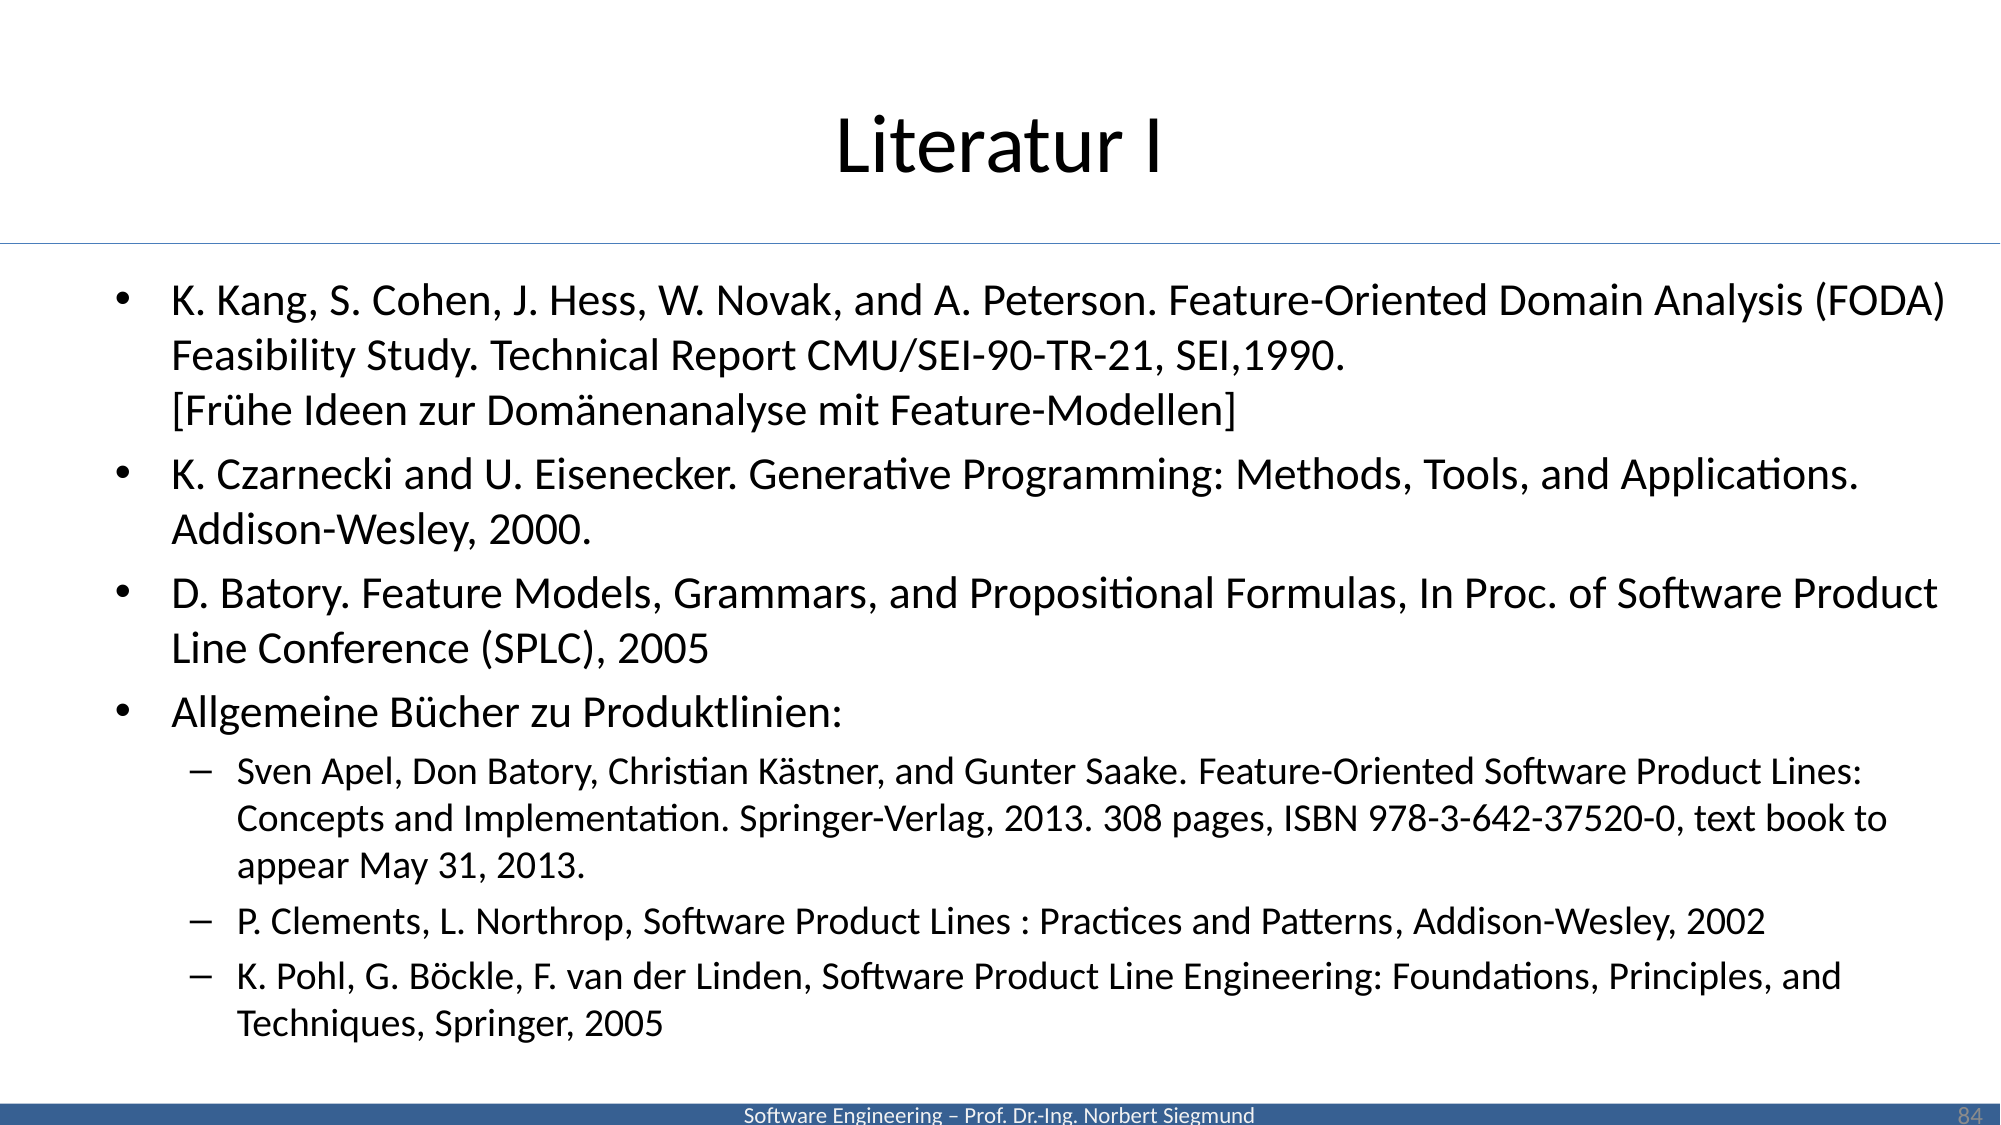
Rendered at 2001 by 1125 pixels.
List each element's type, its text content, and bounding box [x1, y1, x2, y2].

list K. Kang, S. Cohen, J. Hess, W. Novak, and A. Peterson. Feature-Oriented Domain Analysis (FODA) Feasibility Study. Technical Report CMU/SEI-90-TR-21, SEI,1990. [Frühe Ideen zur Domänenanalyse mit Feature-Modellen] K. Czarnecki and U. Eisenecker. Generative Programming: Methods, Tools, and Applications. Addison-Wesley, 2000. D. Batory. Feature Models, Grammars, and Propositional Formulas, In Proc. of Software Product Line Conference (SPLC), 2005 Allgemeine Bücher zu Produktlinien: Sven Apel, Don Batory, Christian Kästner, and Gunter Saake. Feature-Oriented Software Product Lines: Concepts and Implementation. Springer-Verlag, 2013. 308 pages, ISBN 978-3-642-37520-0, text book to appear May 31, 2013. P. Clements, L. Northrop, Software Product Lines : Practices and Patterns, Addison-Wesley, 2002 K. Pohl, G. Böckle, F. van der Linden, Software Product Line Engineering: Foundations, Principles, and Techniques, Springer, 2005 [99, 262, 1993, 1104]
slide_number 84 [1531, 1084, 1999, 1125]
title Literatur I [99, 45, 1900, 233]
